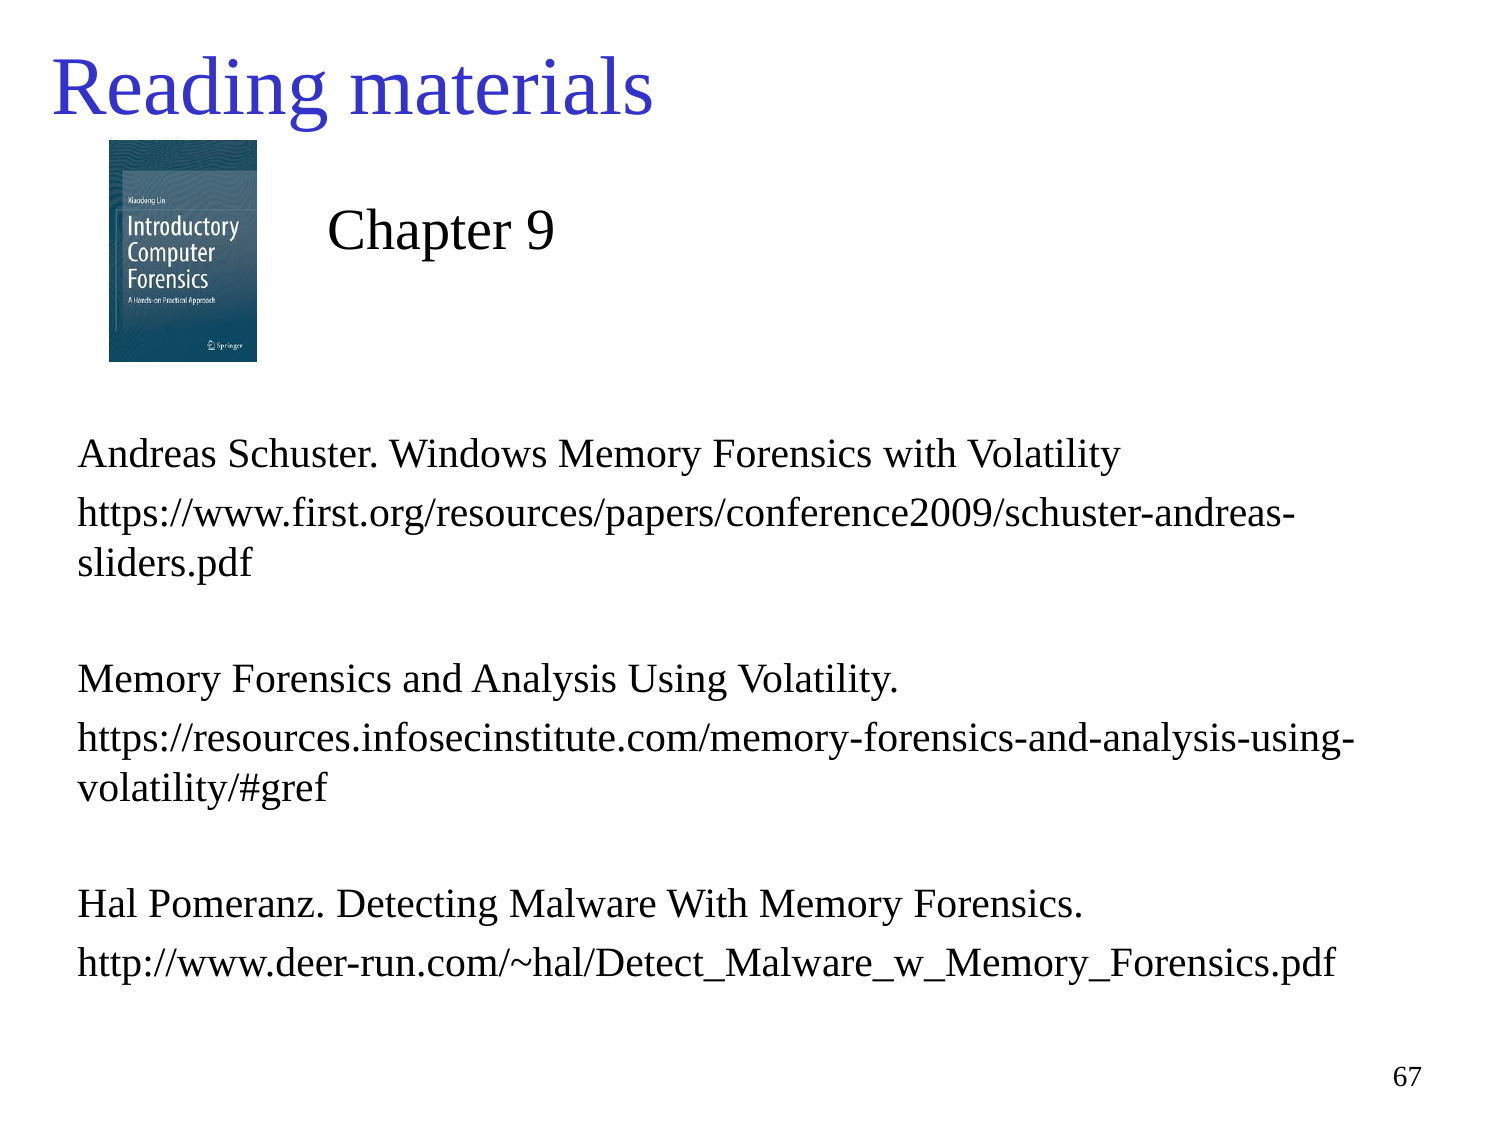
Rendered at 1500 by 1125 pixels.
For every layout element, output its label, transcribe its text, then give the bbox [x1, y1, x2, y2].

picture [109, 140, 257, 362]
list Chapter 9 [312, 183, 963, 278]
title Reading materials [36, 34, 1312, 129]
slide_number 67 [1311, 1049, 1438, 1125]
text_box Andreas Schuster. Windows Memory Forensics with Volatility https://www.first.org/resources/papers/conference2009/schuster-andreas-sliders.pdf Memory Forensics and Analysis Using Volatility. https://resources.infosecinstitute.com/memory-forensics-and-analysis-using-volatility/#gref Hal Pomeranz. Detecting Malware With Memory Forensics. http://www.deer-run.com/~hal/Detect_Malware_w_Memory_Forensics.pdf [62, 418, 1450, 1025]
